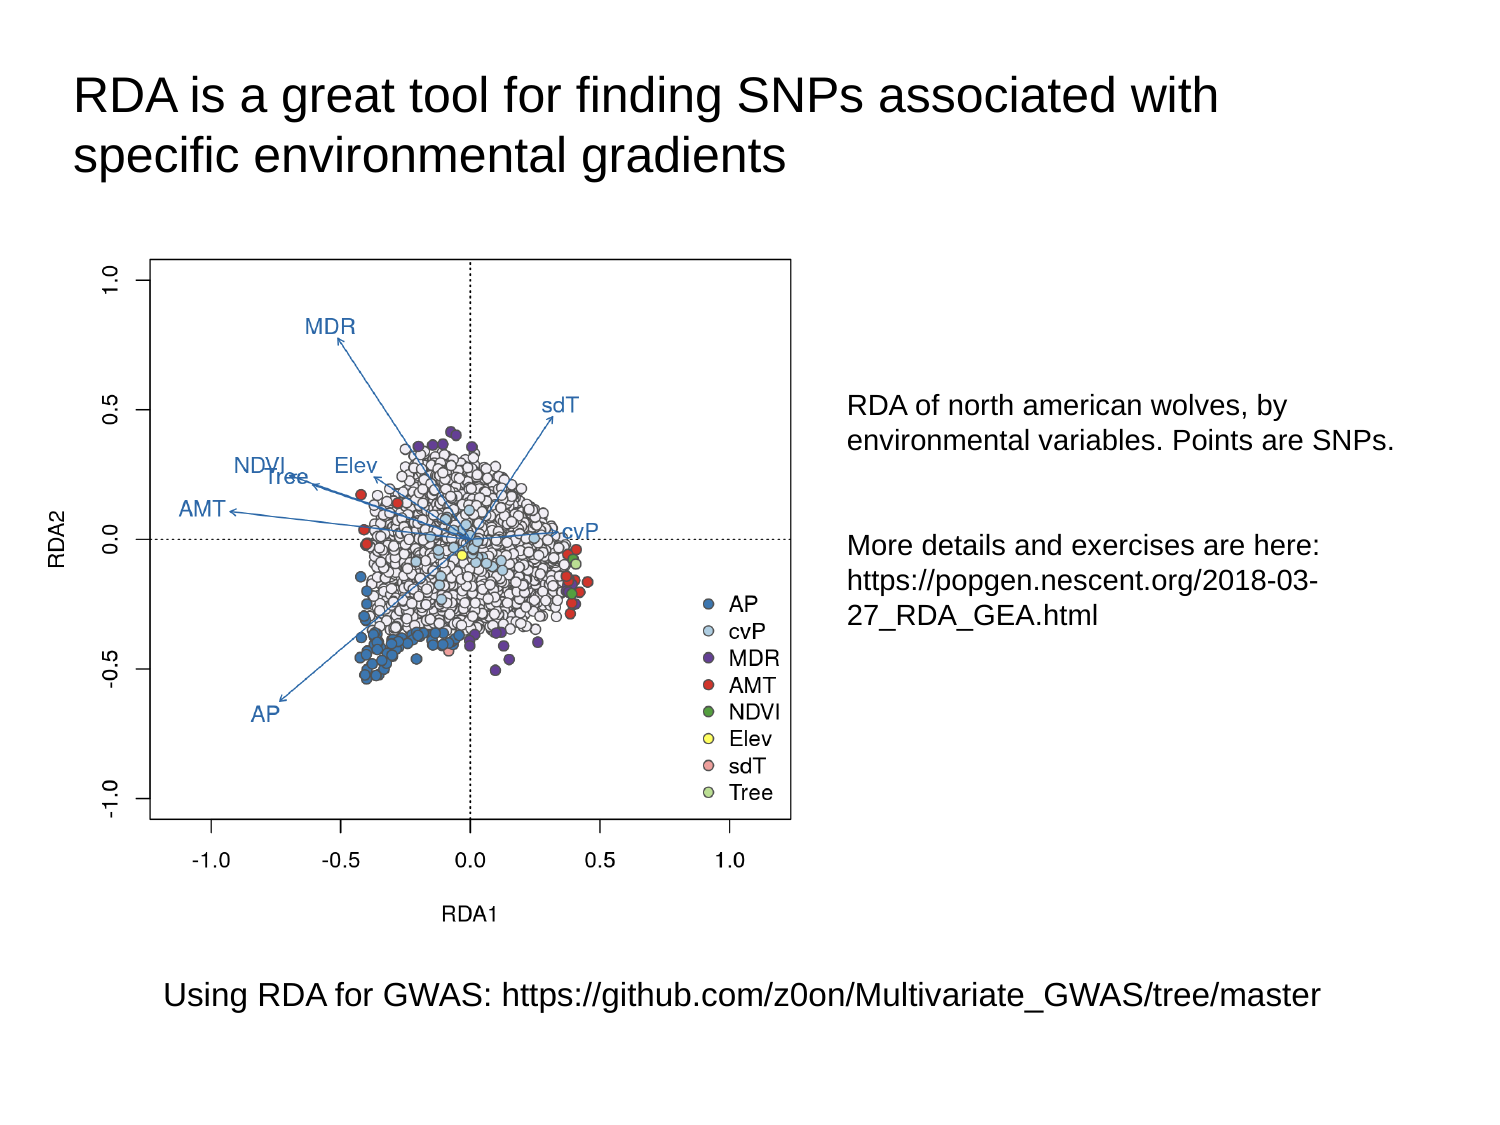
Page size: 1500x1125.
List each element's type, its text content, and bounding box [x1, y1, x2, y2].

text_box RDA is a great tool for finding SNPs associated with specific environmental gradients [58, 47, 1301, 147]
picture [0, 208, 816, 953]
text_box RDA of north american wolves, by environmental variables. Points are SNPs. More details and exercises are here: https://popgen.nescent.org/2018-03-27_RDA_GEA.html [831, 371, 1425, 471]
text_box Using RDA for GWAS: https://github.com/z0on/Multivariate_GWAS/tree/master [148, 957, 1391, 1058]
